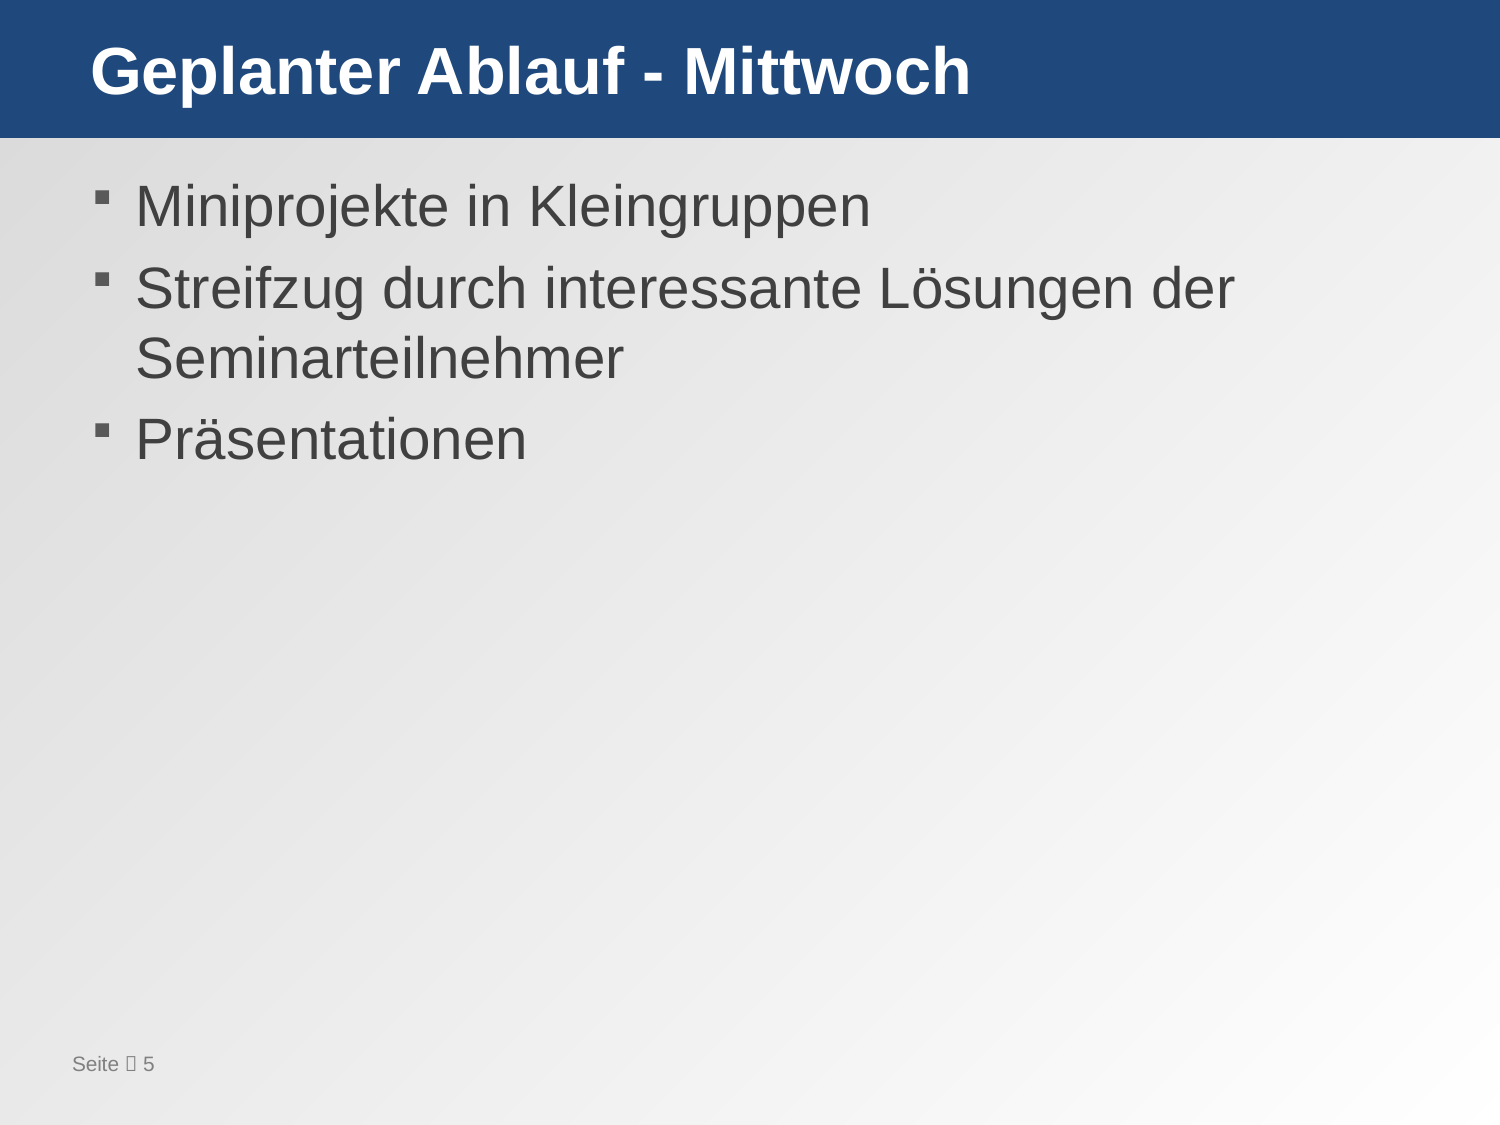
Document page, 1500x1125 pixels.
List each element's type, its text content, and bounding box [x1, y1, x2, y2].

title Geplanter Ablauf - Mittwoch [75, 20, 1425, 208]
list Miniprojekte in Kleingruppen Streifzug durch interessante Lösungen der Seminarteilnehmer Präsentationen [76, 160, 1424, 917]
